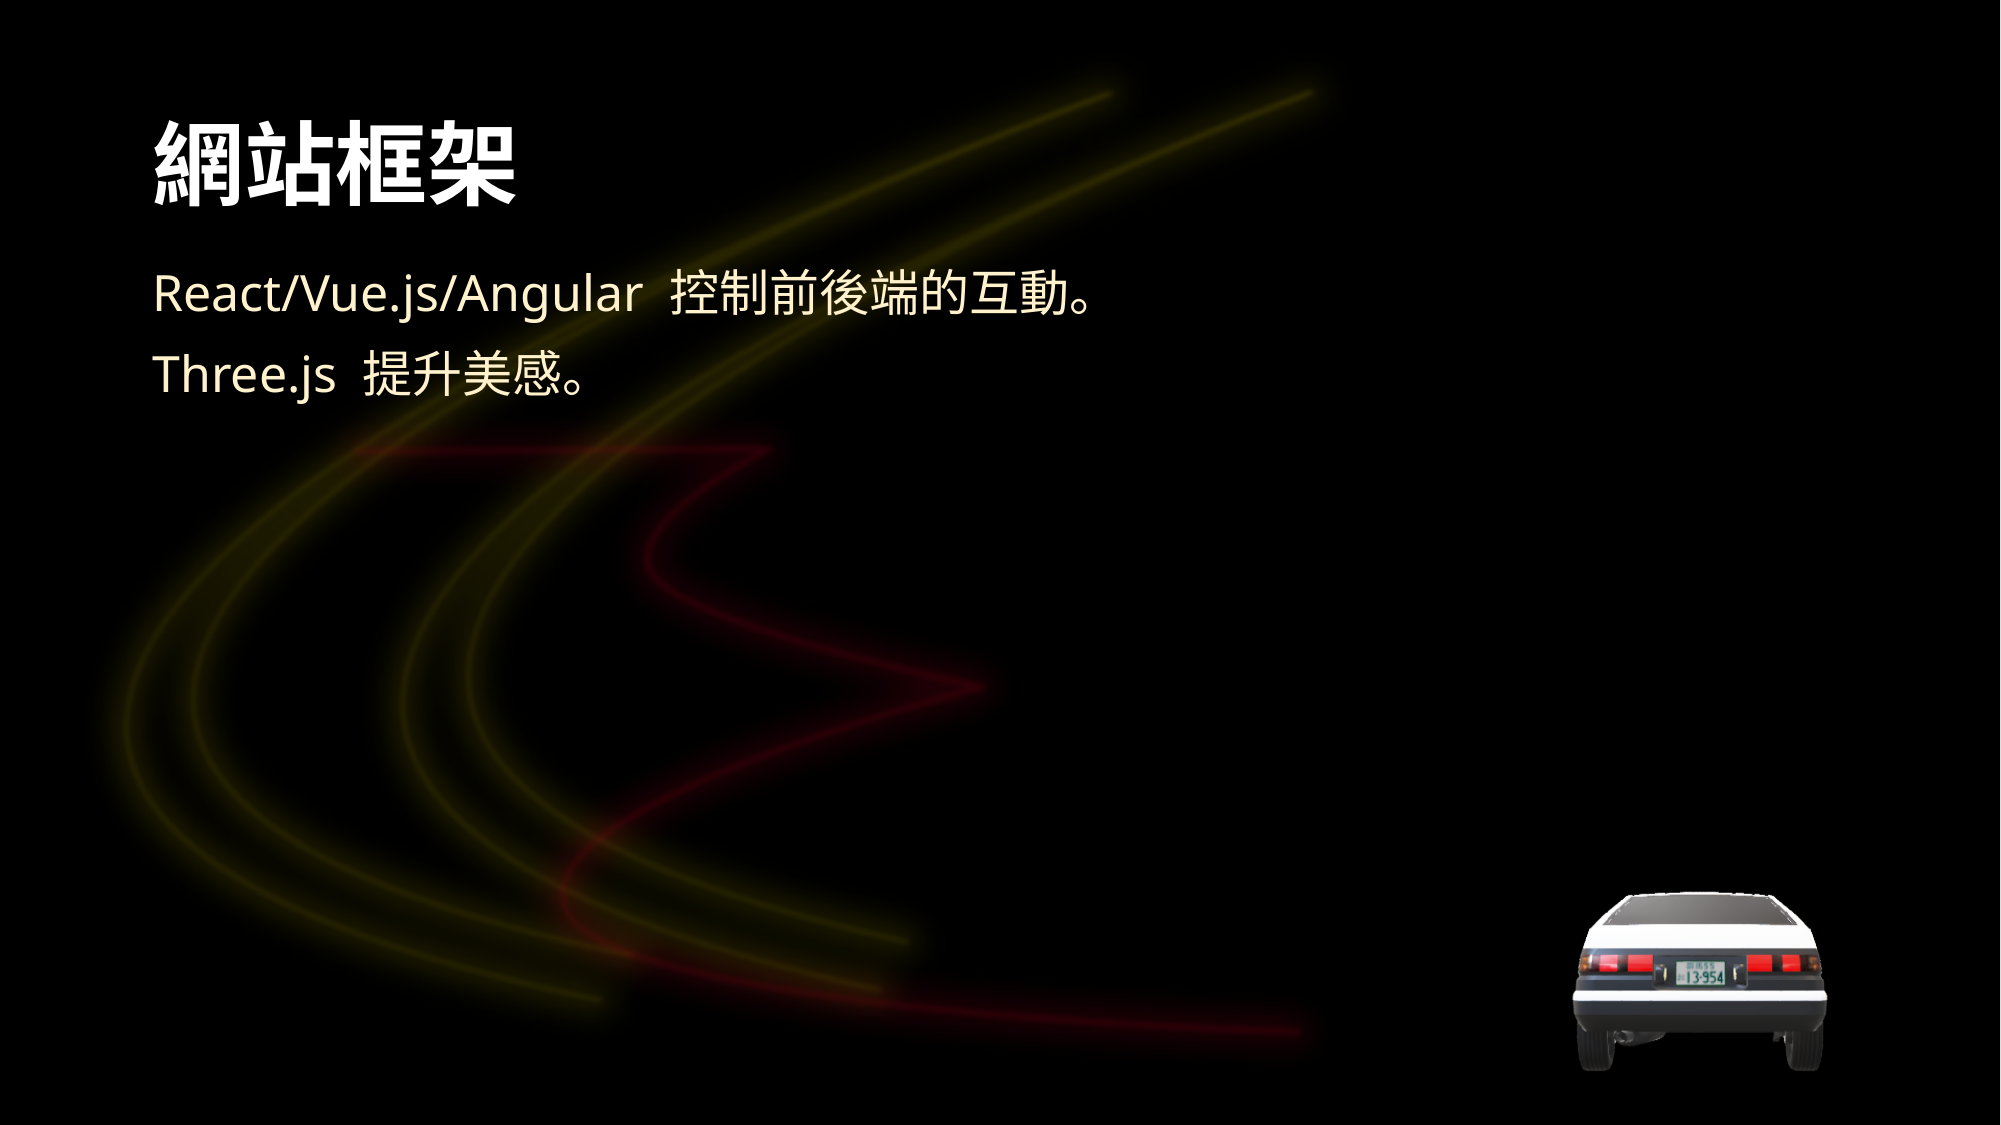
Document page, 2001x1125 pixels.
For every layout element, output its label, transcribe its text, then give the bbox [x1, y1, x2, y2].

list React/Vue.js/Angular 控制前後端的互動。 Three.js 提升美感。 [137, 253, 1863, 517]
picture [0, 0, 2001, 1125]
title 網站框架 [137, 59, 1863, 253]
